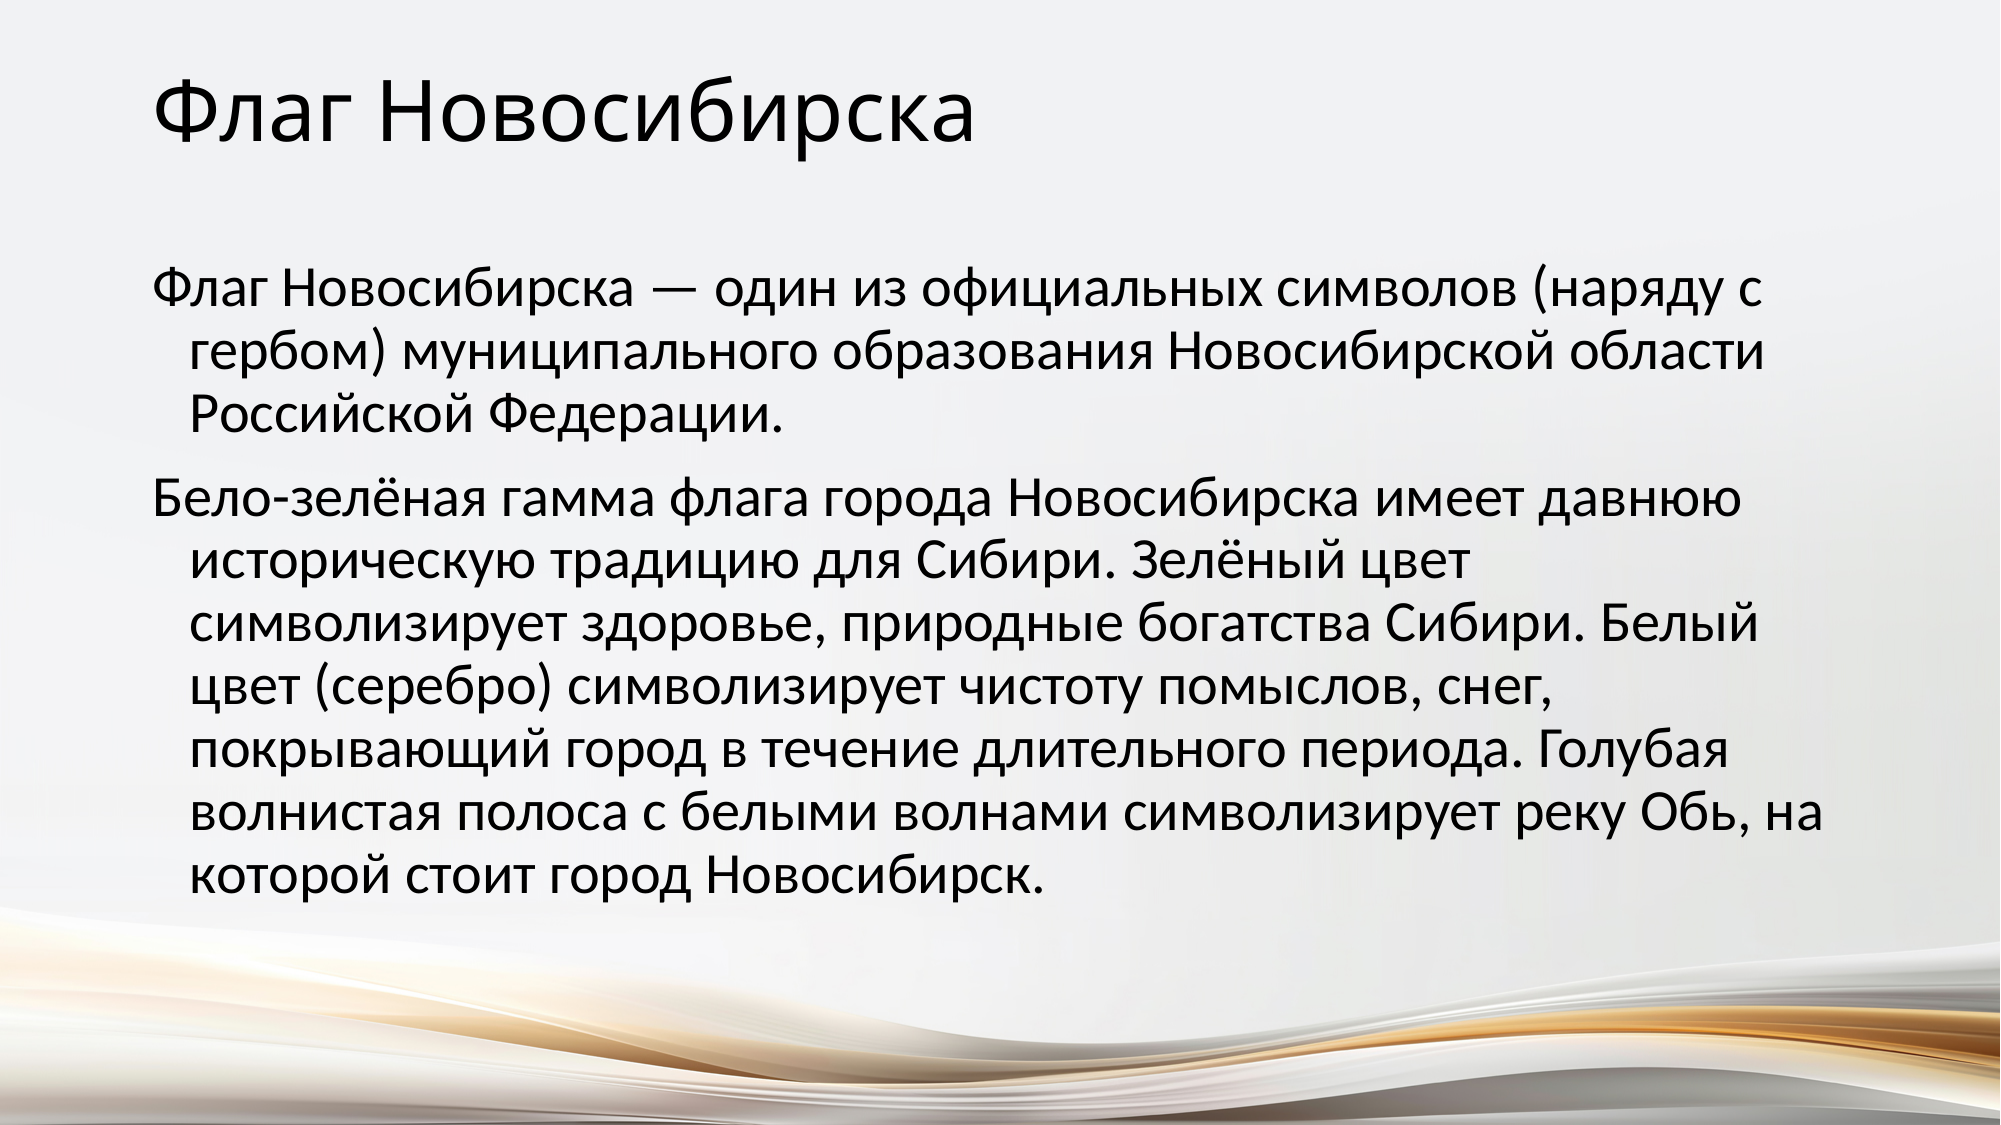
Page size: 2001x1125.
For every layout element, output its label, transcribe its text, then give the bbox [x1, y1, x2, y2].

picture [0, 0, 2000, 1125]
title Флаг Новосибирска [137, 59, 1863, 168]
list Флаг Новосибирска — один из официальных символов (наряду с гербом) муниципального образования Новосибирской области Российской Федерации. Бело-зелёная гамма флага города Новосибирска имеет давнюю историческую традицию для Сибири. Зелёный цвет символизирует здоровье, природные богатства Сибири. Белый цвет (серебро) символизирует чистоту помыслов, снег, покрывающий город в течение длительного периода. Голубая волнистая полоса с белыми волнами символизирует реку Обь, на которой стоит город Новосибирск. [137, 248, 1863, 963]
